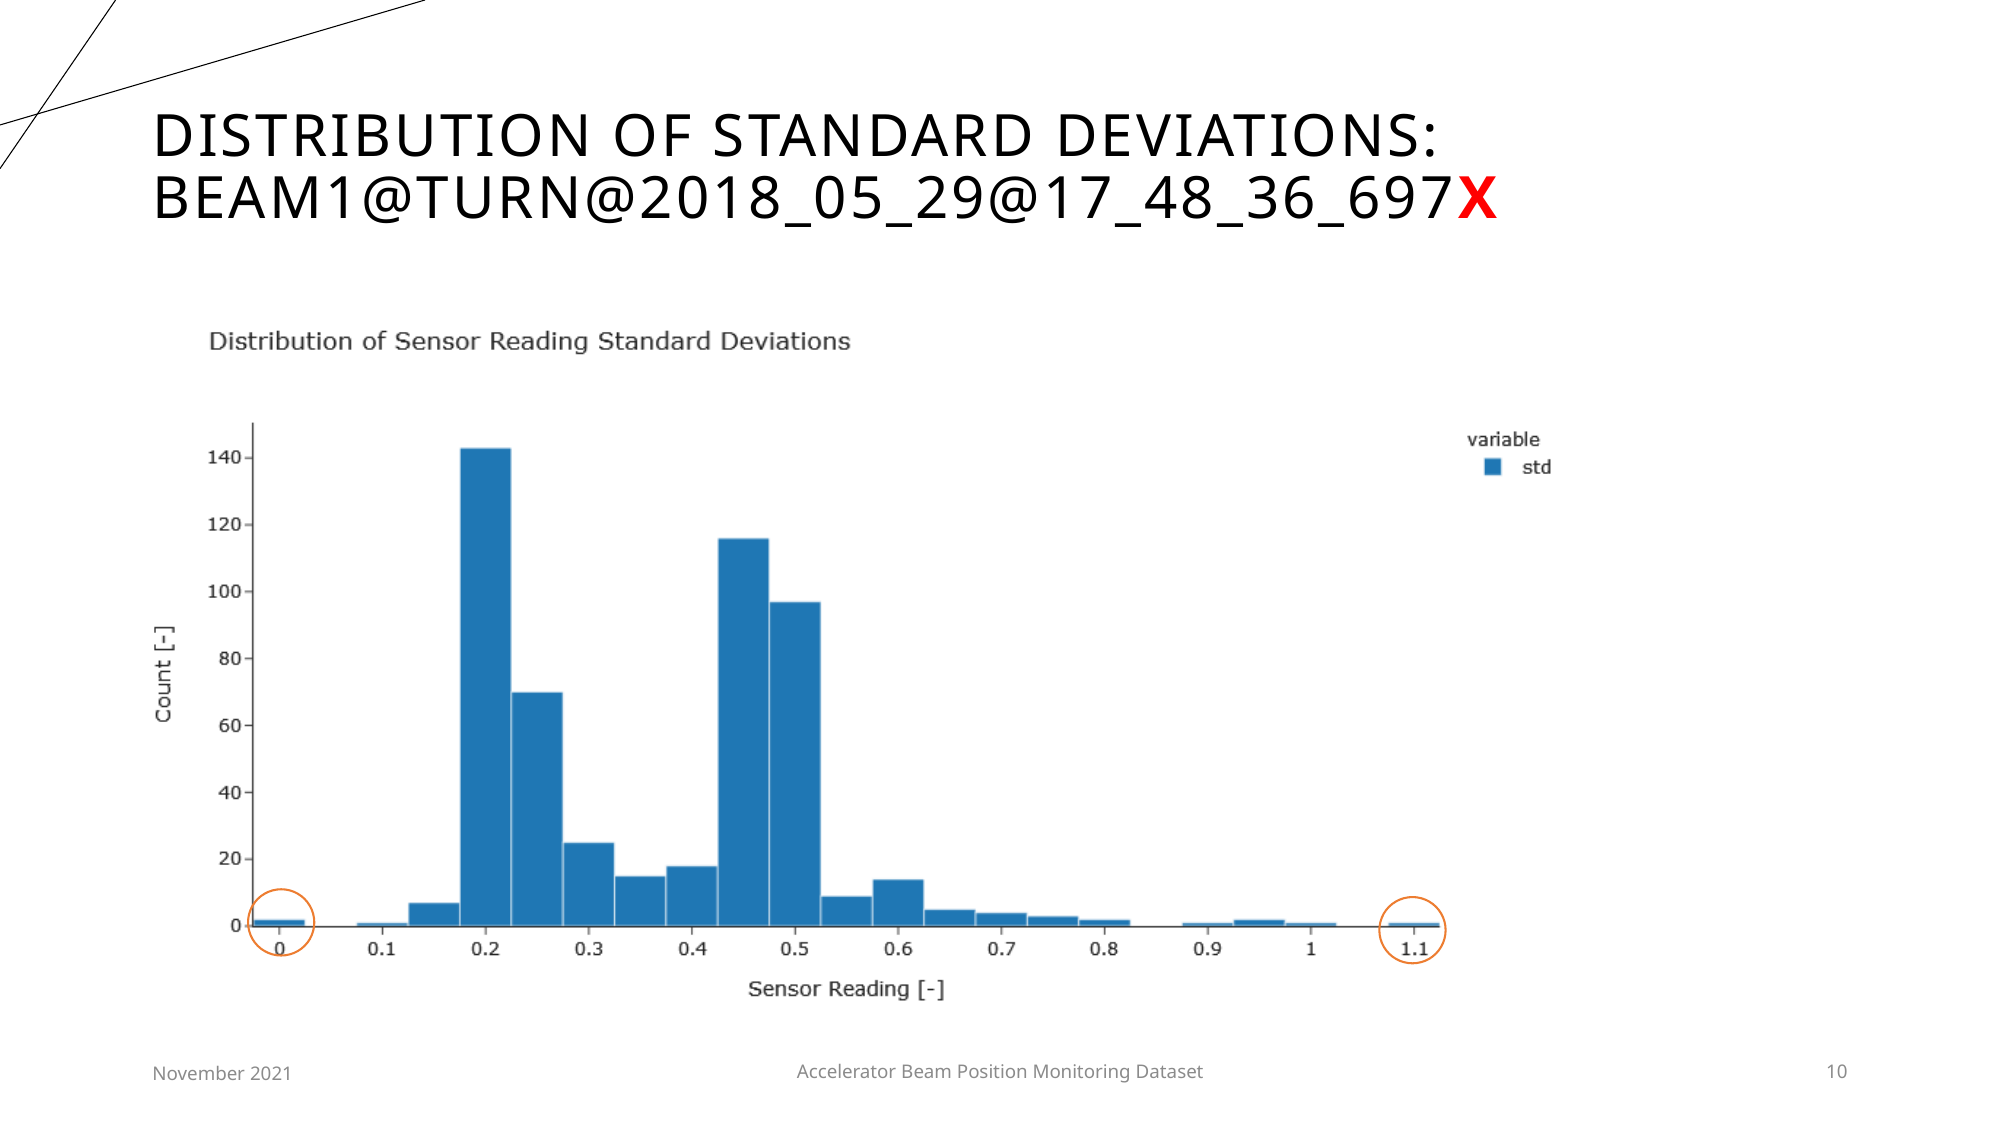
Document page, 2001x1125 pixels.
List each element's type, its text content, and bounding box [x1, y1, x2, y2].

slide_number 10 [1412, 1042, 1863, 1103]
title Distribution of Standard deviations: Beam1@Turn@2018_05_29@17_48_36_697X [137, 59, 1863, 278]
picture [137, 277, 1574, 1043]
footer Accelerator Beam Position Monitoring Dataset [662, 1043, 1338, 1103]
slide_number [137, 1043, 588, 1103]
